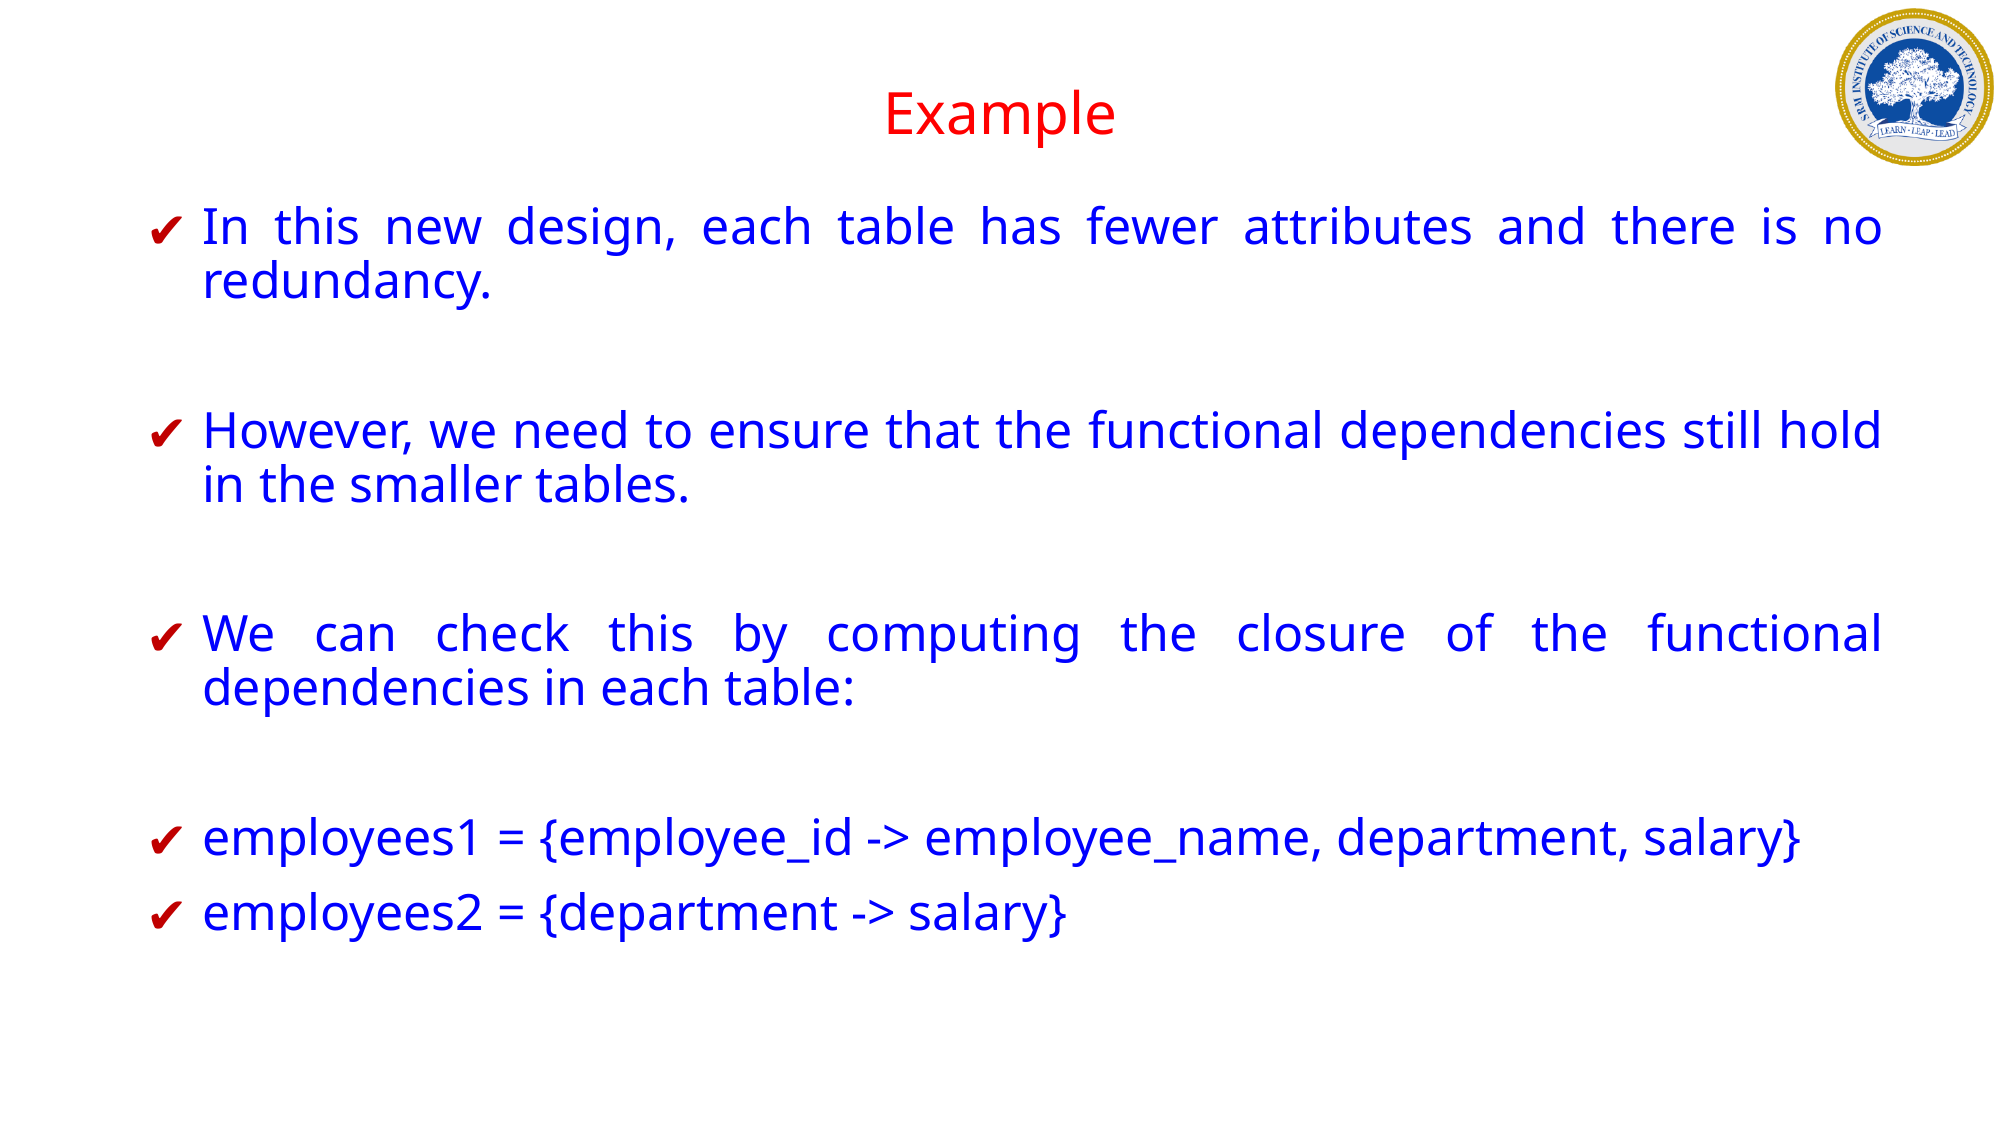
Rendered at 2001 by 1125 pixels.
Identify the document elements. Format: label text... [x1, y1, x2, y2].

picture [1835, 8, 1994, 166]
text_box Example [79, 78, 1921, 155]
list In this new design, each table has fewer attributes and there is no redundancy. However, we need to ensure that the functional dependencies still hold in the smaller tables. We can check this by computing the closure of the functional dependencies in each table: employees1 = {employee_id -> employee_name, department, salary} employees2 = {department -> salary} [112, 193, 1900, 997]
